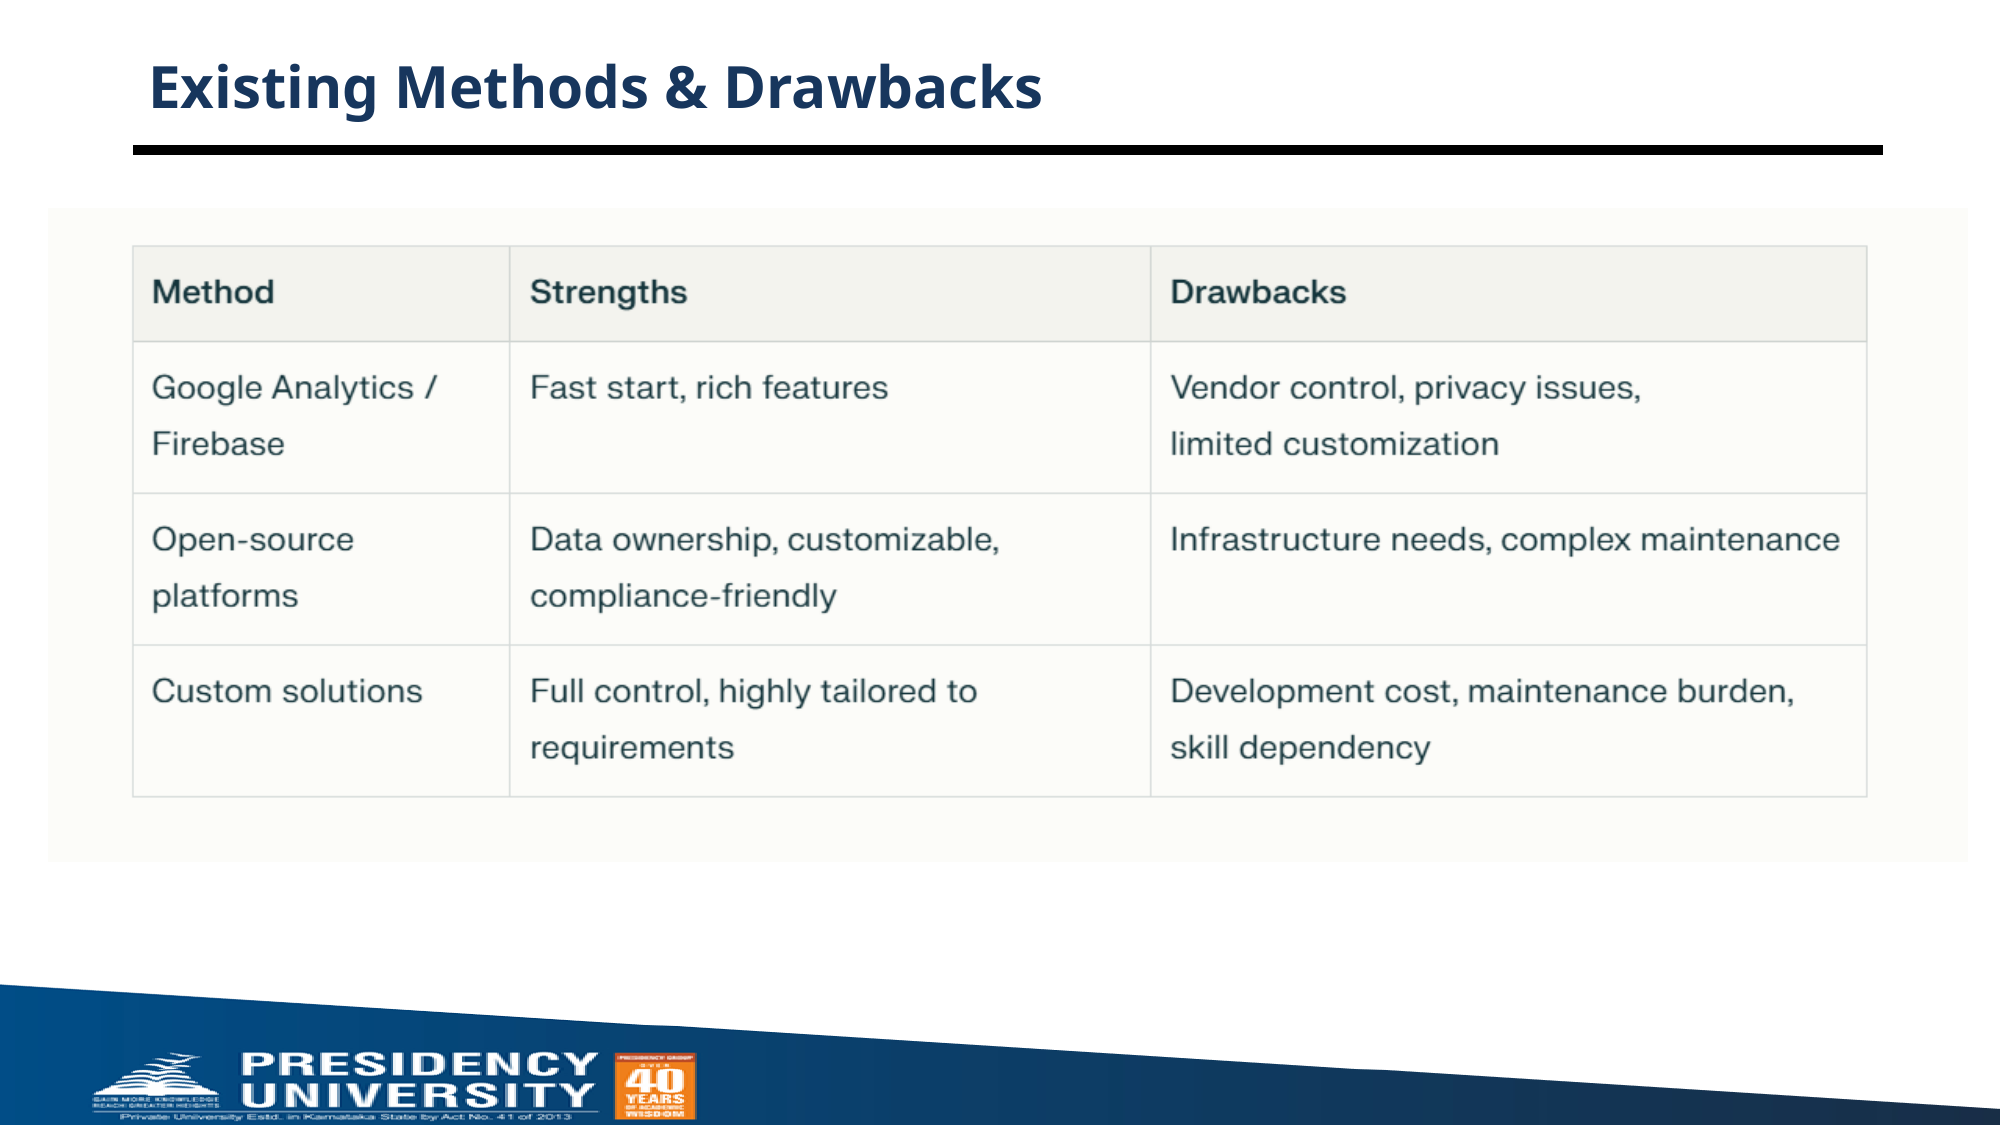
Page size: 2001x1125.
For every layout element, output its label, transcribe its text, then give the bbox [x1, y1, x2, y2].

picture [0, 982, 2000, 1125]
title Existing Methods & Drawbacks [133, 45, 1884, 125]
picture [48, 207, 1968, 862]
